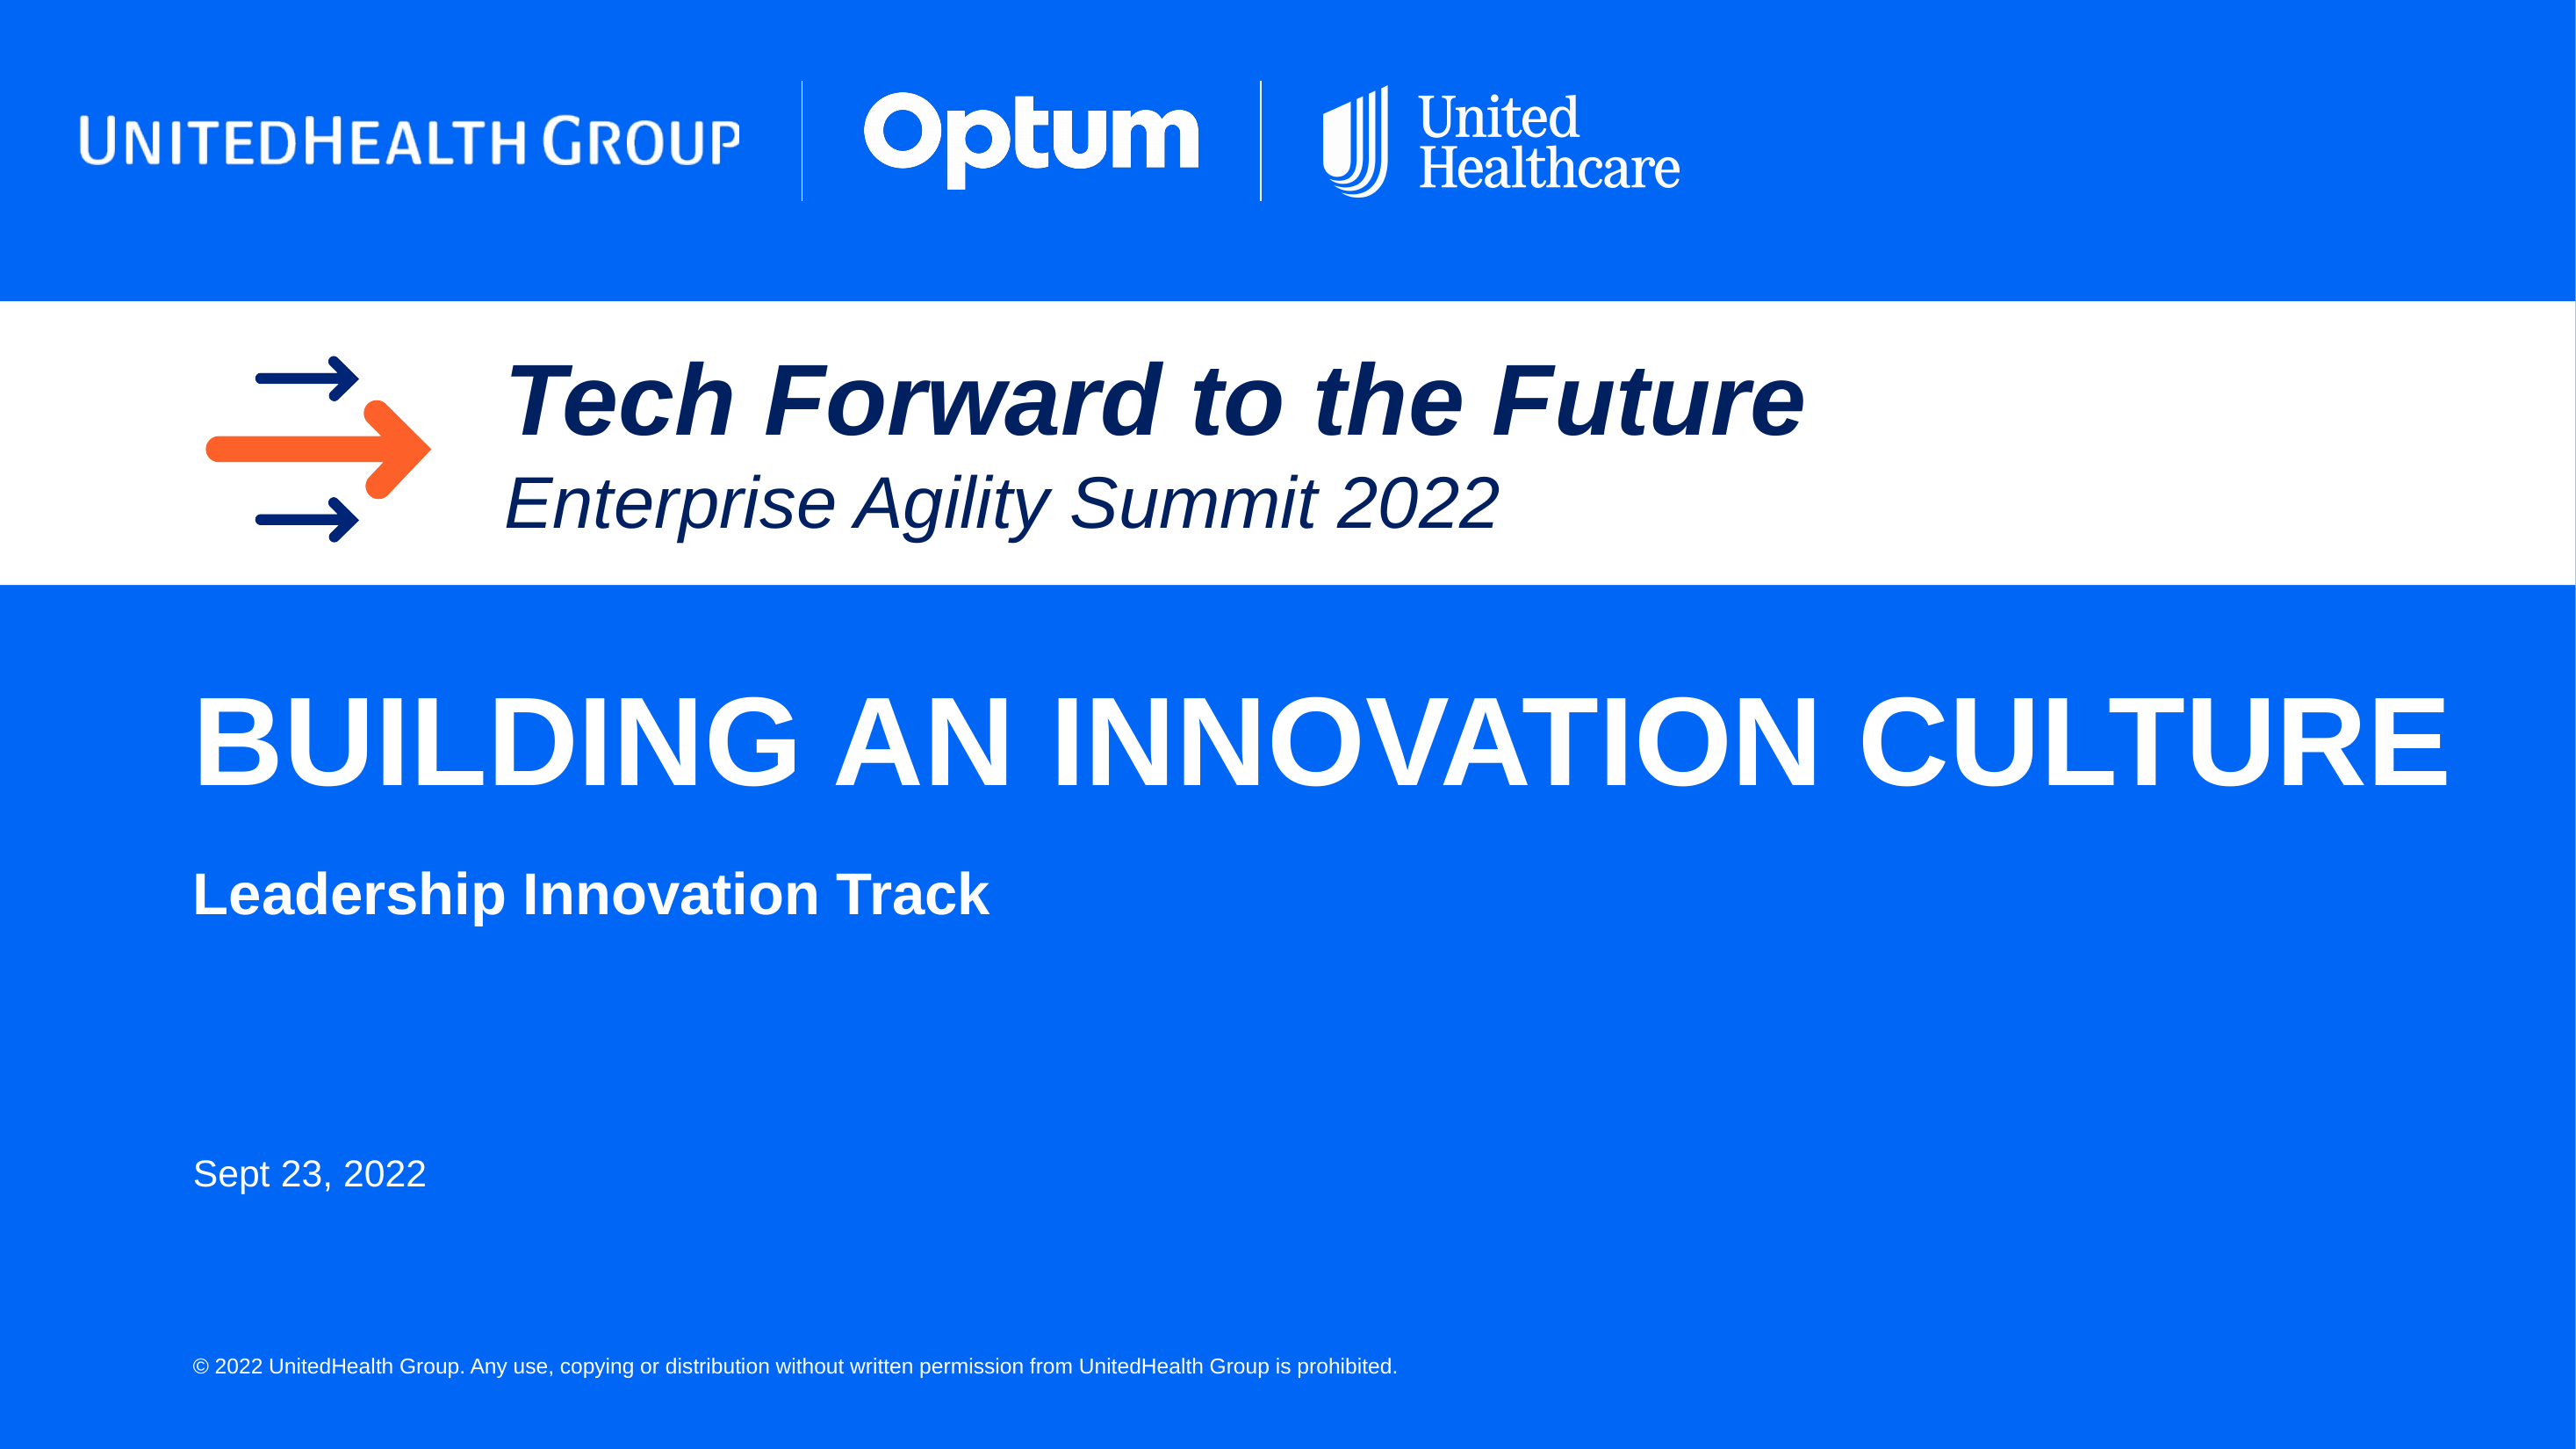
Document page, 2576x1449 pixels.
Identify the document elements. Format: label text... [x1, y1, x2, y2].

list Leadership Innovation Track [192, 819, 2373, 1074]
picture [1323, 85, 1680, 198]
picture [191, 336, 443, 566]
list Sept 23, 2022 [192, 1127, 1526, 1271]
list BUILDING AN INNOVATION CULTURE [192, 611, 2542, 811]
